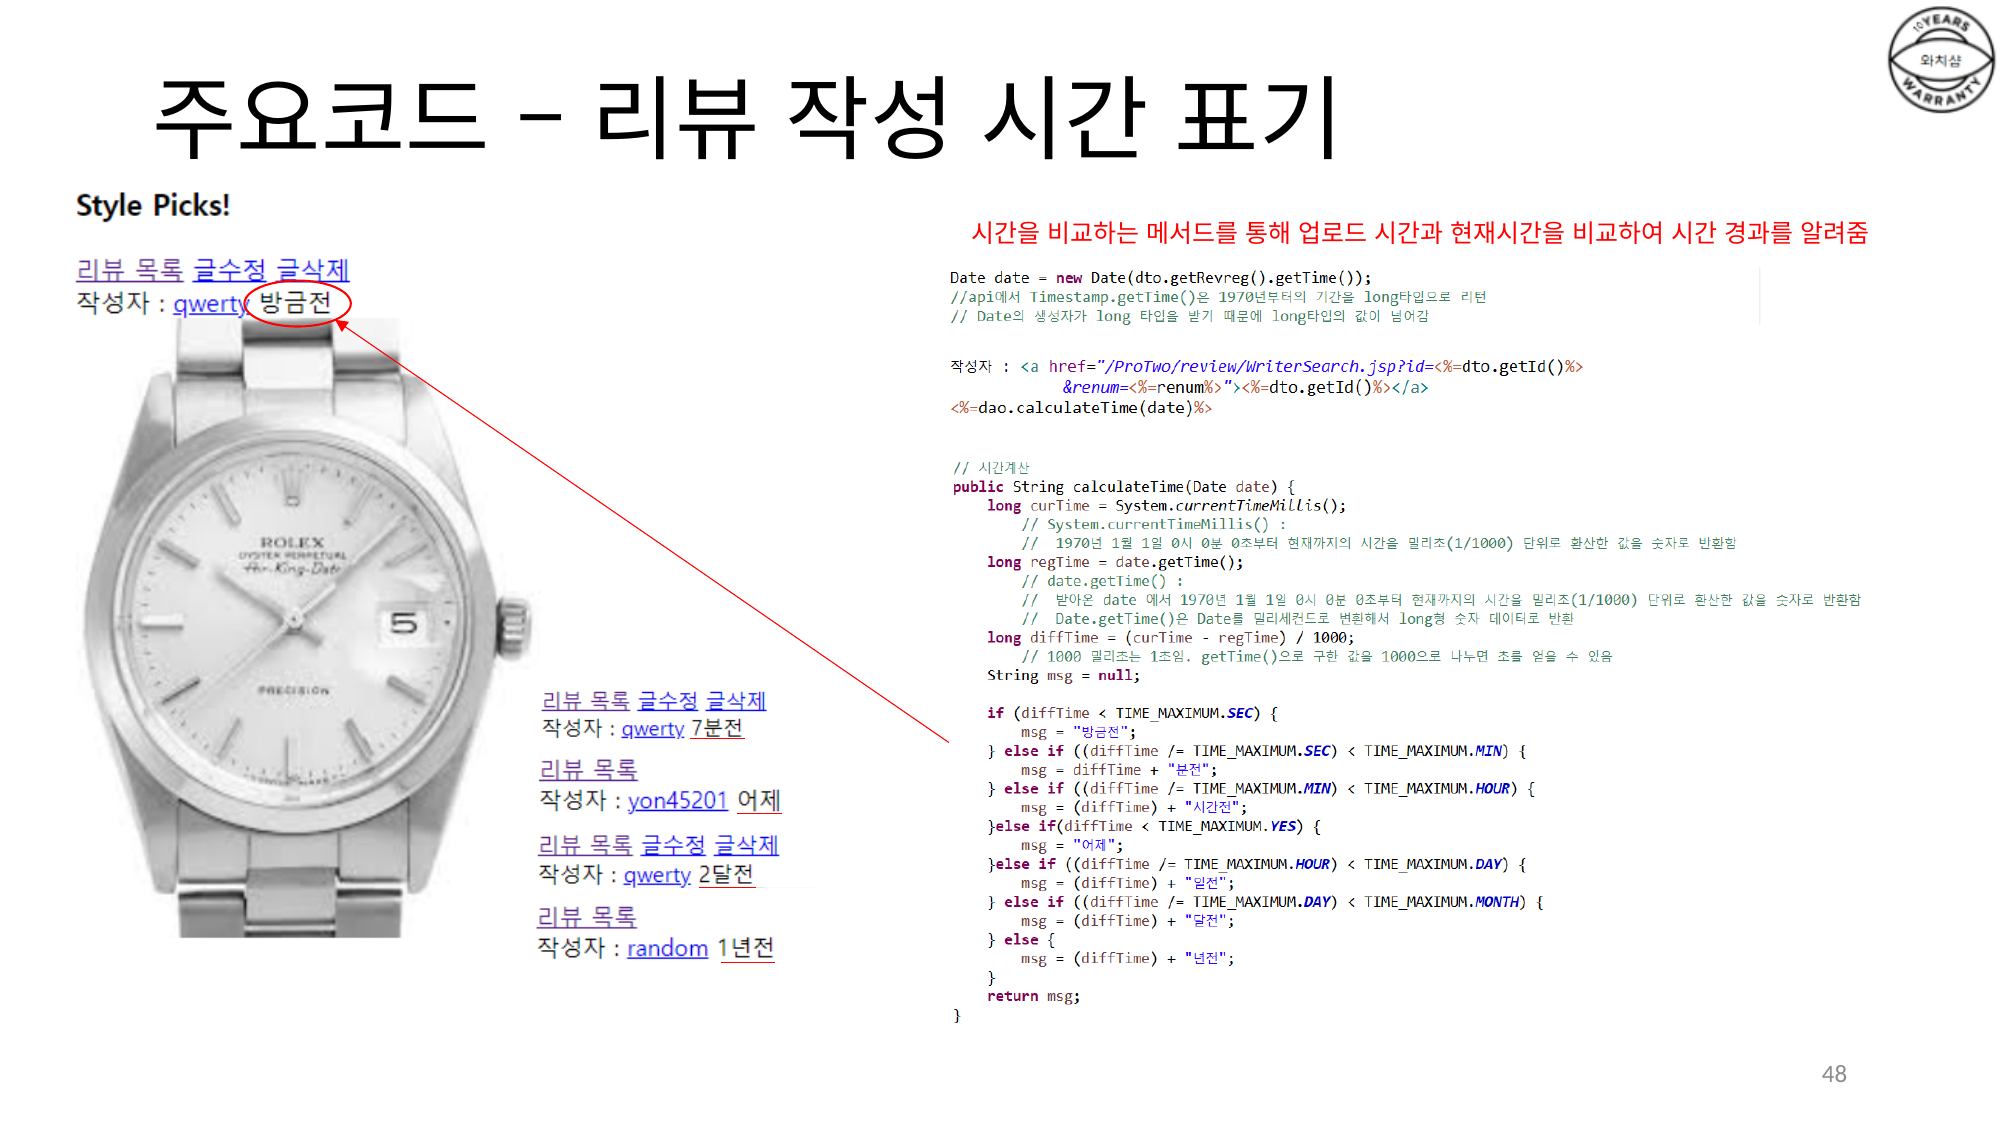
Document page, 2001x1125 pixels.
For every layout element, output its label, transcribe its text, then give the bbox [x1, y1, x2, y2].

title 주요코드 – 리뷰 작성 시간 표기 [137, 59, 1863, 186]
picture [946, 358, 1602, 423]
picture [949, 456, 1963, 1029]
picture [70, 185, 564, 966]
picture [946, 267, 1761, 325]
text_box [335, 319, 950, 743]
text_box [534, 683, 815, 963]
slide_number 48 [1412, 1042, 1863, 1103]
picture [1884, 2, 2000, 118]
text_box 시간을 비교하는 메서드를 통해 업로드 시간과 현재시간을 비교하여 시간 경과를 알려줌 [957, 210, 1963, 256]
